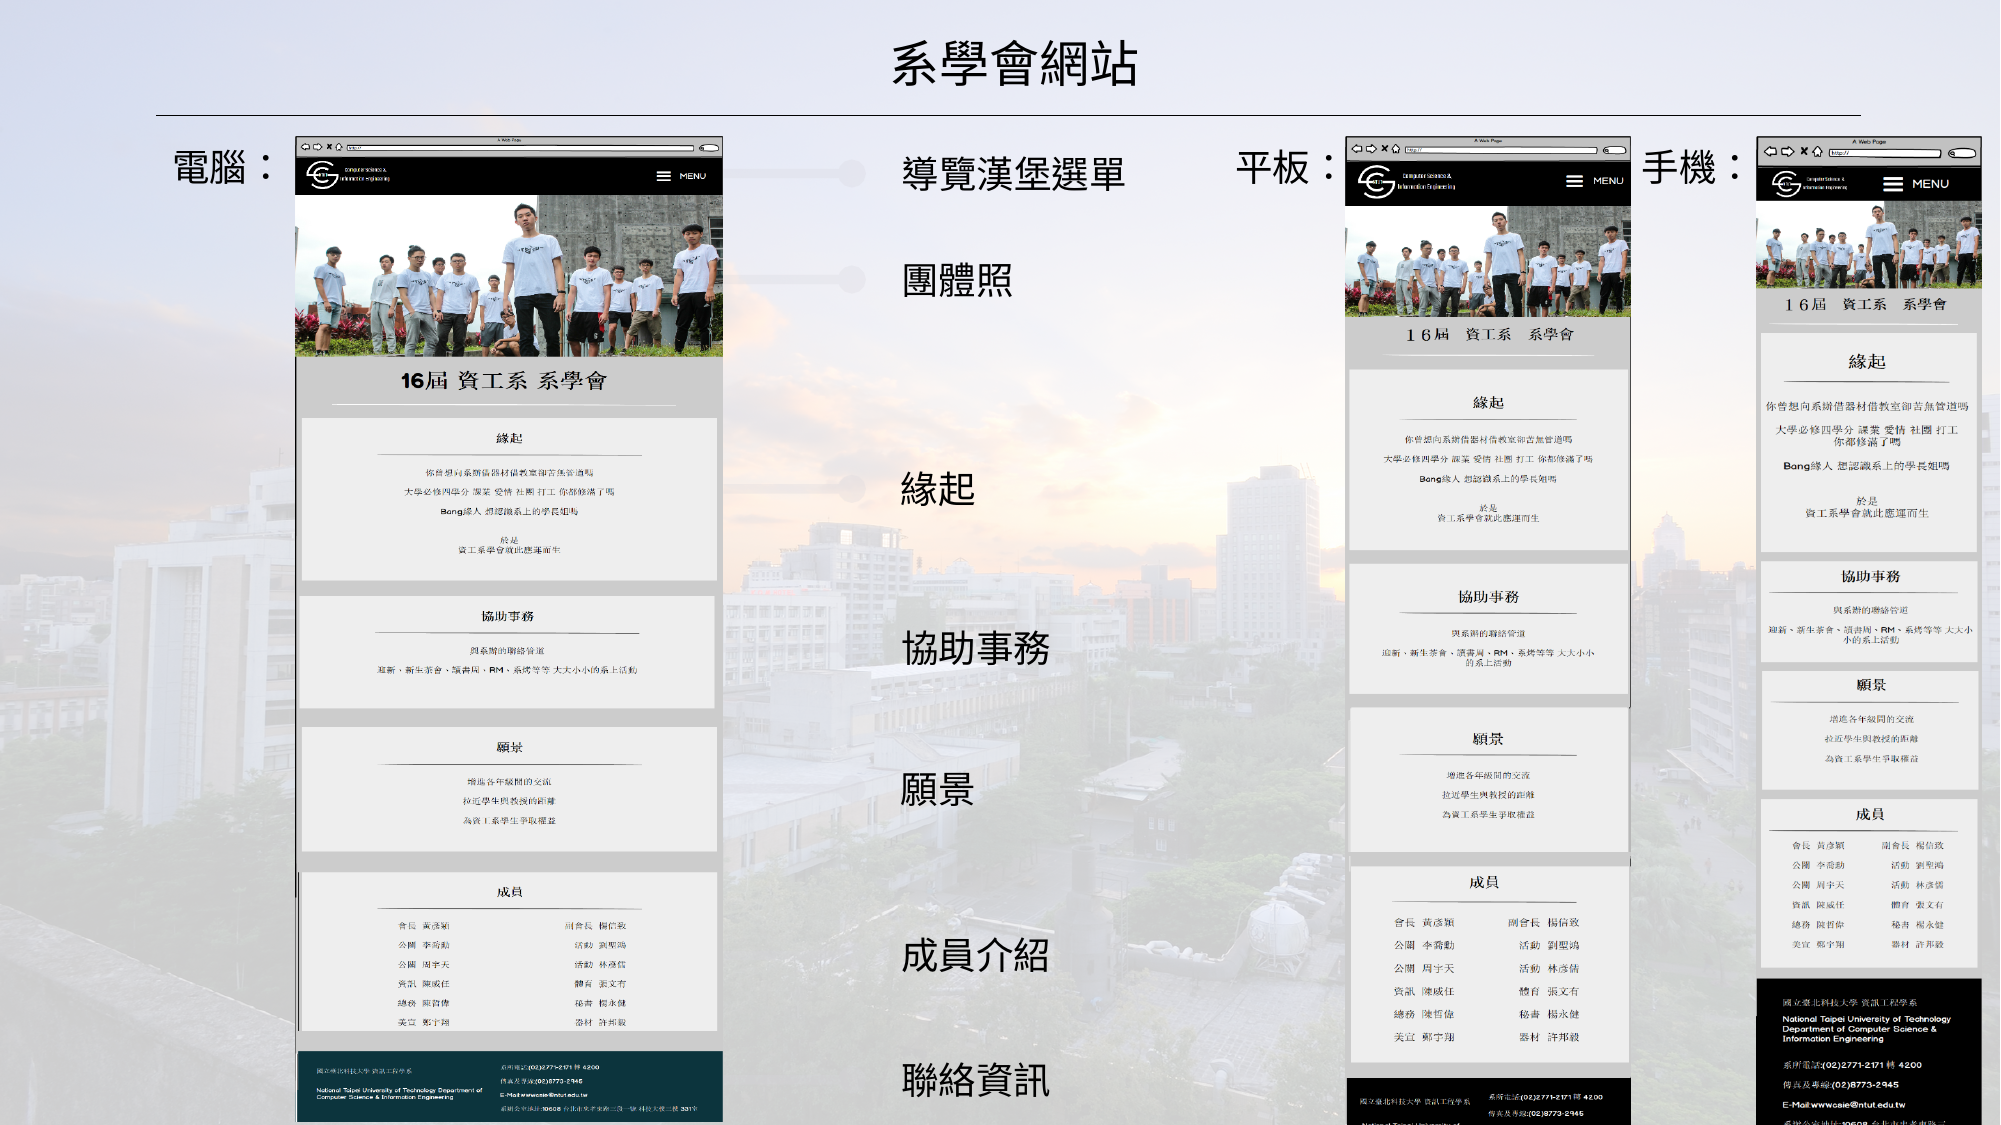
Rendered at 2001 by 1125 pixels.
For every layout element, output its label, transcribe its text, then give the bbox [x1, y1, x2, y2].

picture [295, 136, 723, 1122]
text_box 導覽漢堡選單 [886, 143, 1142, 203]
picture [1345, 136, 1631, 1125]
text_box 系學會網站 [874, 24, 1155, 100]
text_box 團體照 [886, 249, 1029, 309]
picture [1756, 136, 1982, 1125]
text_box 緣起 [886, 458, 991, 519]
text_box 手機： [1631, 136, 1756, 197]
text_box 協助事務 [886, 617, 1067, 678]
text_box 平板： [1220, 136, 1345, 197]
text_box 成員介紹 [886, 924, 1067, 985]
text_box 電腦： [157, 136, 295, 197]
text_box 聯絡資訊 [886, 1049, 1067, 1110]
text_box 願景 [886, 758, 991, 819]
